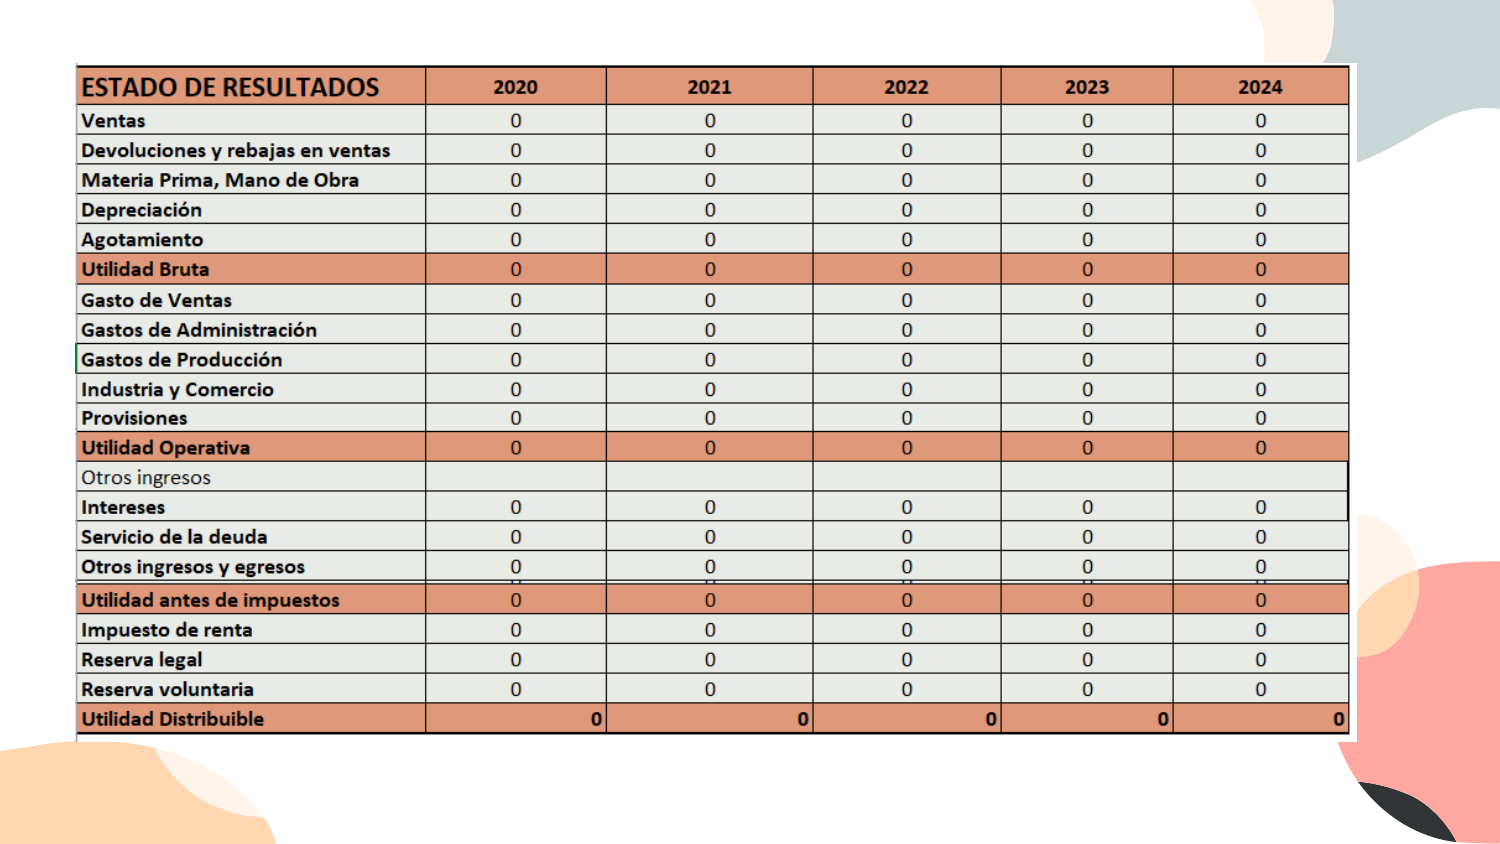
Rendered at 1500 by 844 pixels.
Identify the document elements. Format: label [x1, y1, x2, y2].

picture [75, 63, 1358, 742]
